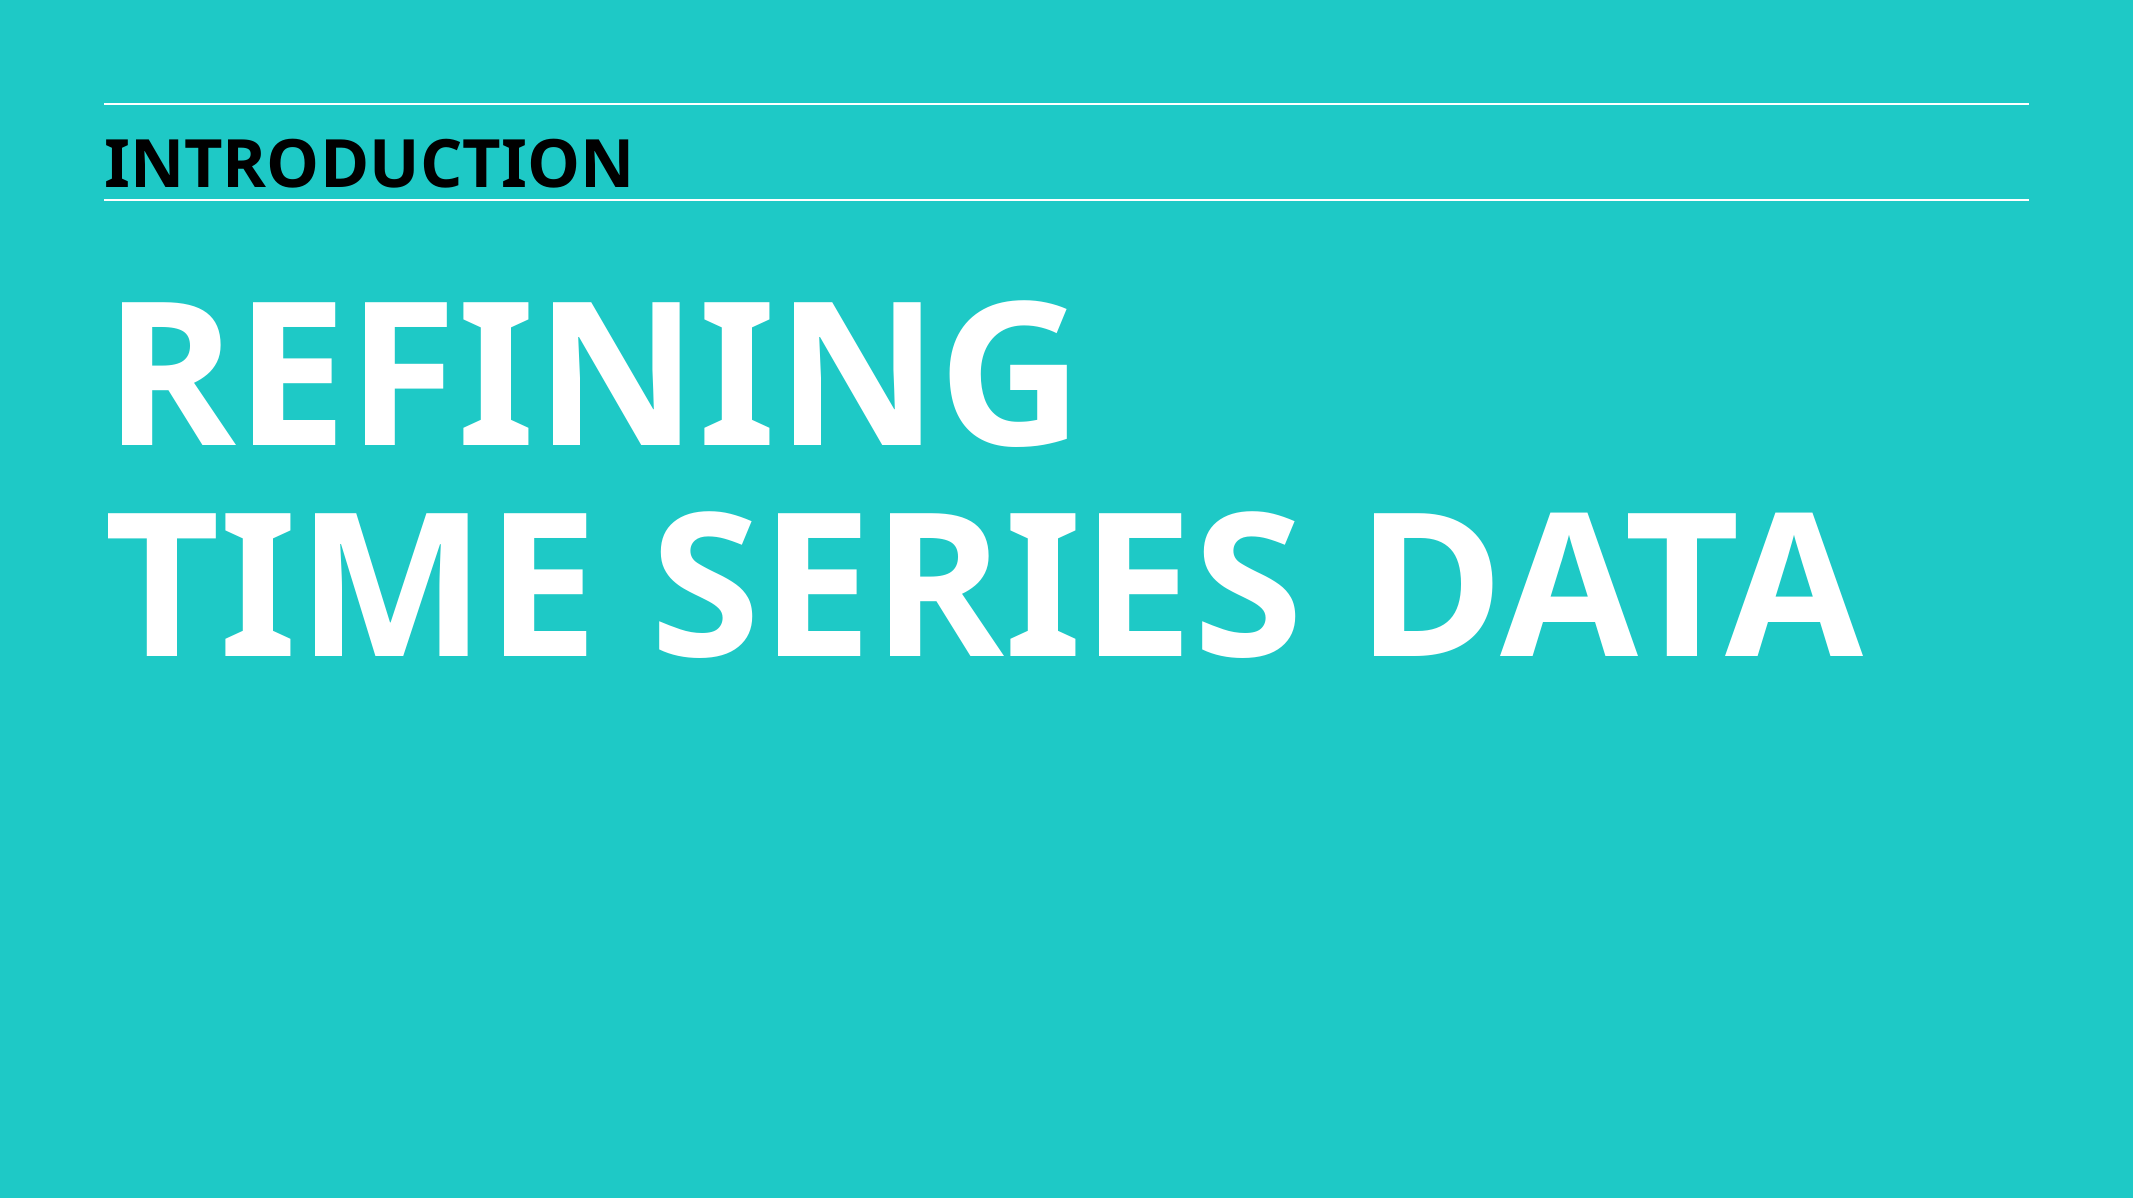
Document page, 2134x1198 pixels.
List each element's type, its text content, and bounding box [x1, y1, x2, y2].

text_box INTRODUCTION [104, 120, 2030, 192]
text_box REFINING TIME SERIES DATA [104, 241, 2030, 703]
